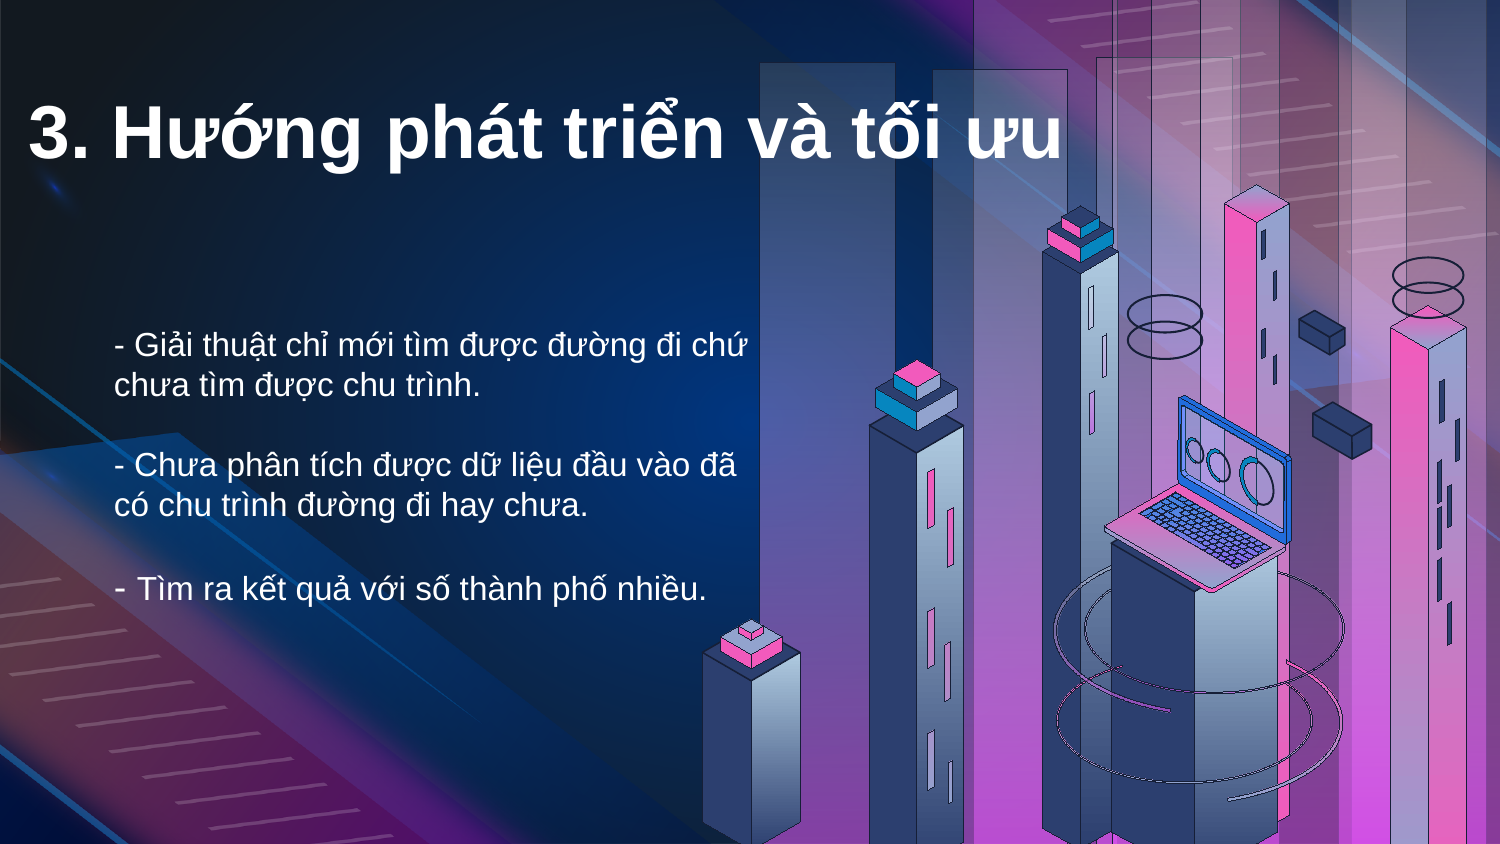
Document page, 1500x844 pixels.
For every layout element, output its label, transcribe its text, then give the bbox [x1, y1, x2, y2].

title 3. Hướng phát triển và tối ưu [13, 59, 697, 198]
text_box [702, 0, 1500, 844]
picture [0, 0, 702, 844]
text_box - Giải thuật chỉ mới tìm được đường đi chứ chưa tìm được chu trình. - Chưa phân tích được dữ liệu đầu vào đã có chu trình đường đi hay chưa. - Tìm ra kết quả với số thành phố nhiều. [99, 315, 697, 616]
